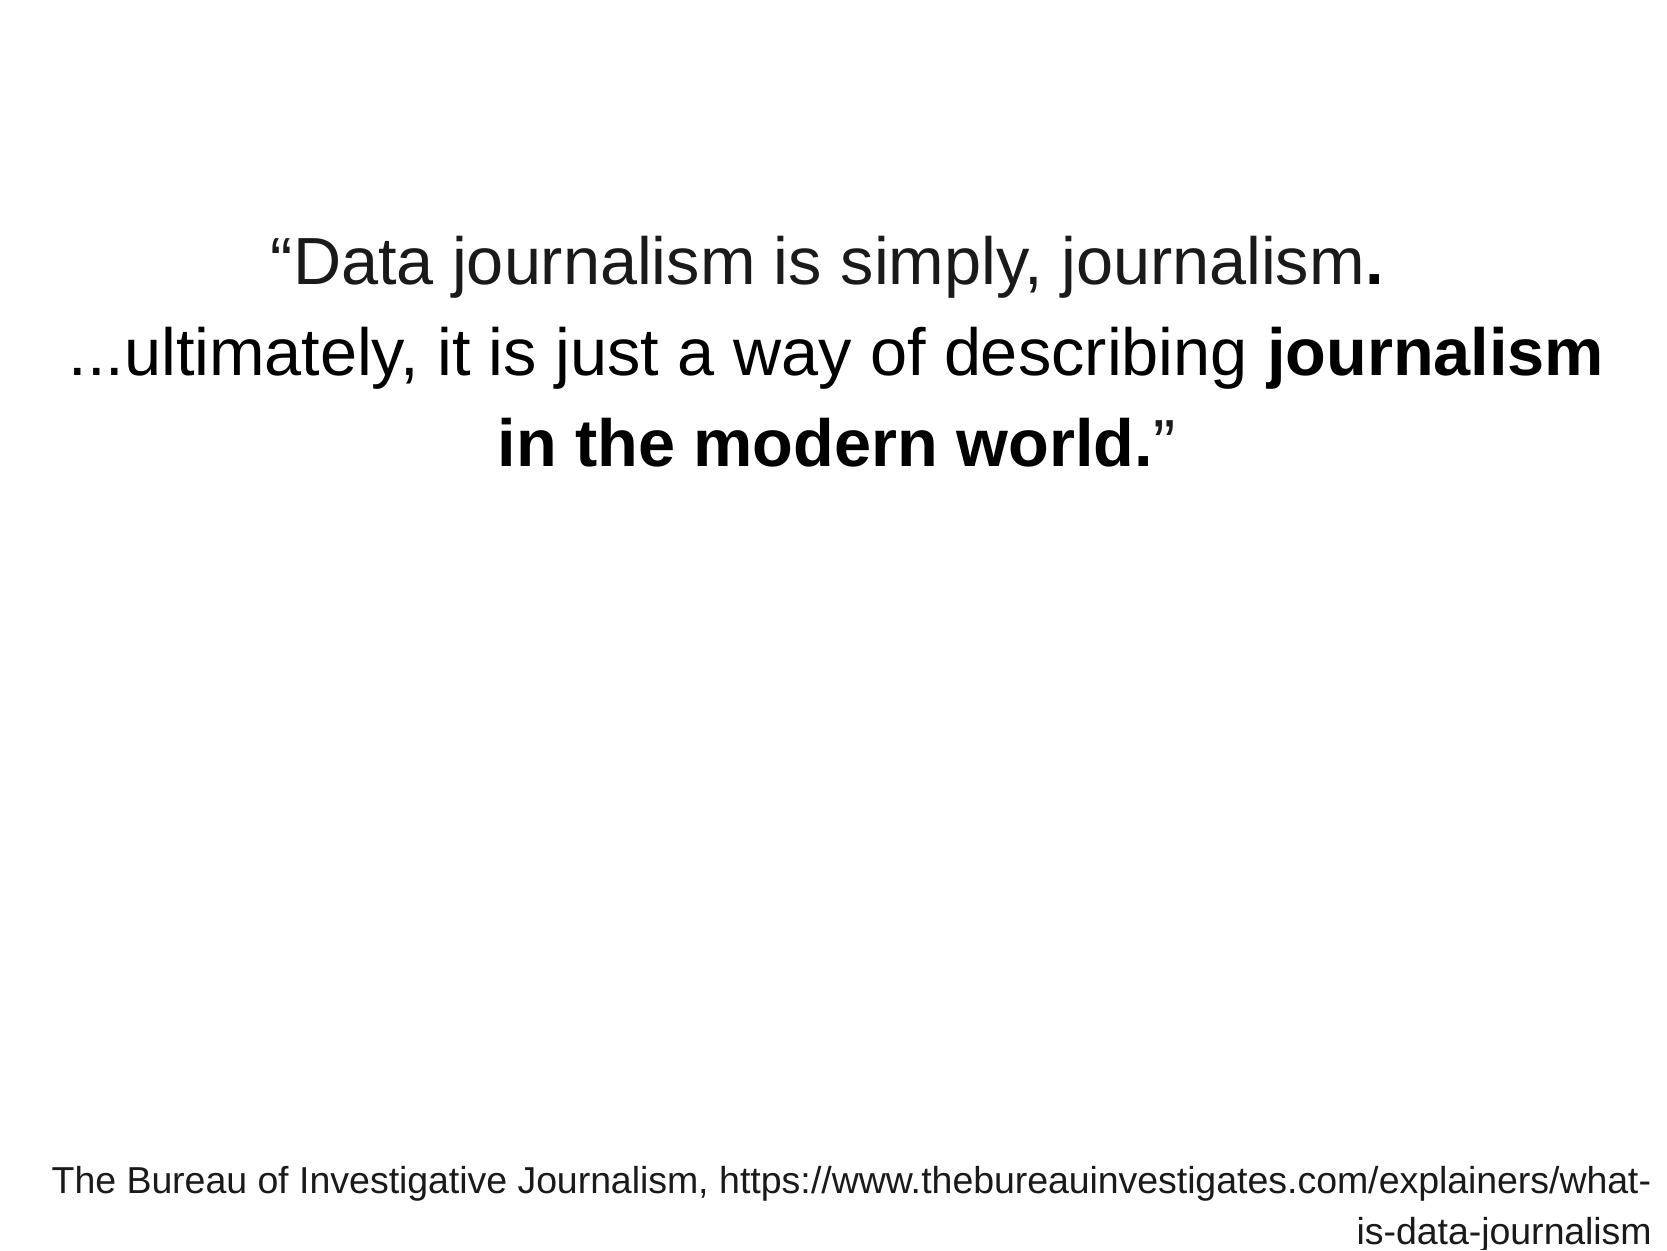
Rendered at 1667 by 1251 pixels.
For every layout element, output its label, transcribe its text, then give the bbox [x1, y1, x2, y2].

text_box The Bureau of Investigative Journalism, https://www.thebureauinvestigates.com/explainers/what-is-data-journalism [31, 1151, 1667, 1250]
text_box “Data journalism is simply, journalism. ...ultimately, it is just a way of describing journalism in the modern world.” [53, 200, 1621, 850]
